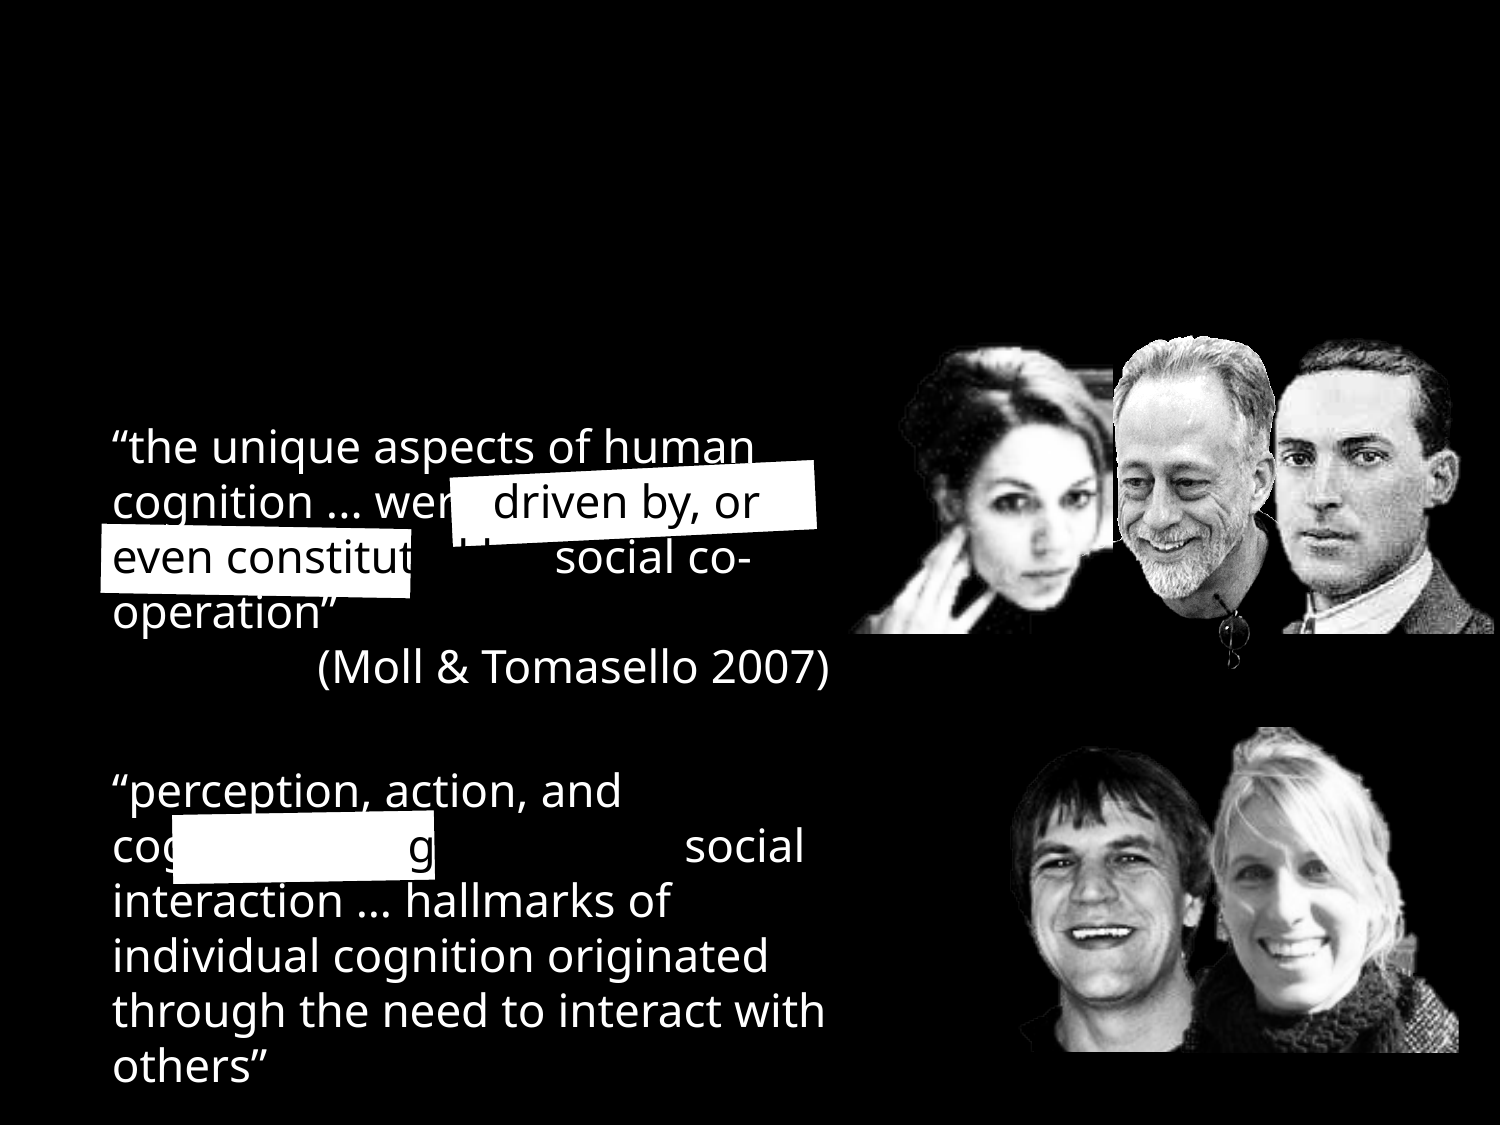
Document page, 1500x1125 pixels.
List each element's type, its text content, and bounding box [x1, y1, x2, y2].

text_box “perception, action, and cognition are grounded in social interaction … hallmarks of individual cognition originated through the need to interact with others” [97, 753, 845, 1099]
text_box “the unique aspects of human cognition ... were driven by, or even constituted by, social co-operation” (Moll & Tomasello 2007) [97, 410, 845, 701]
picture [985, 727, 1459, 1053]
picture [796, 326, 1495, 670]
